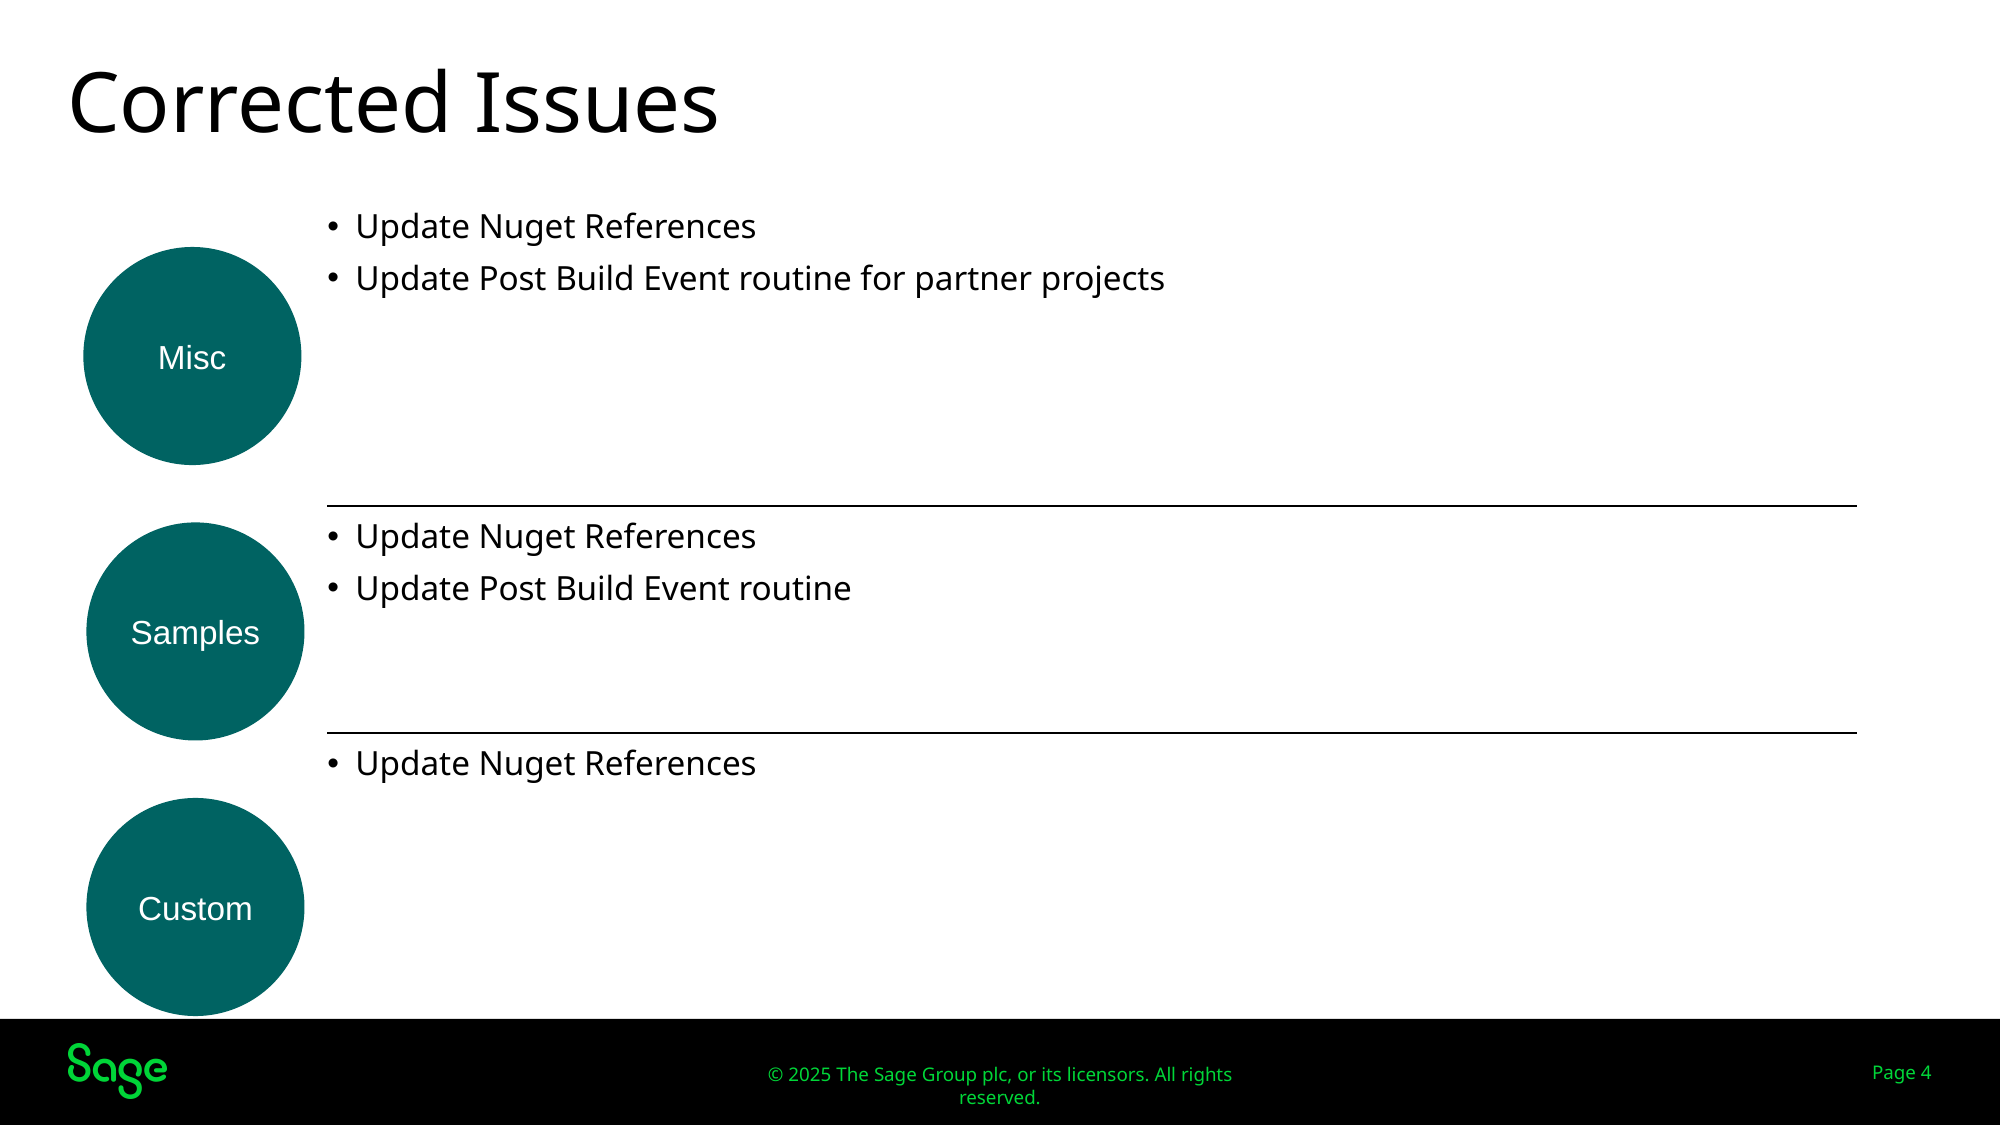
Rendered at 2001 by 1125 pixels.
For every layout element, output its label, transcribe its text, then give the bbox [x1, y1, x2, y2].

table_cell Update Nuget References [327, 734, 1857, 960]
text_box Misc [82, 246, 302, 466]
text_box Samples [85, 521, 306, 742]
table_header Update Nuget References Update Post Build Event routine for partner projects [327, 196, 1857, 505]
slide_number Page 4 [1809, 1043, 1947, 1104]
title Corrected Issues [67, 49, 1930, 147]
picture [68, 1043, 167, 1099]
text_box Custom [85, 797, 306, 1017]
table_cell Update Nuget References Update Post Build Event routine [327, 507, 1857, 732]
